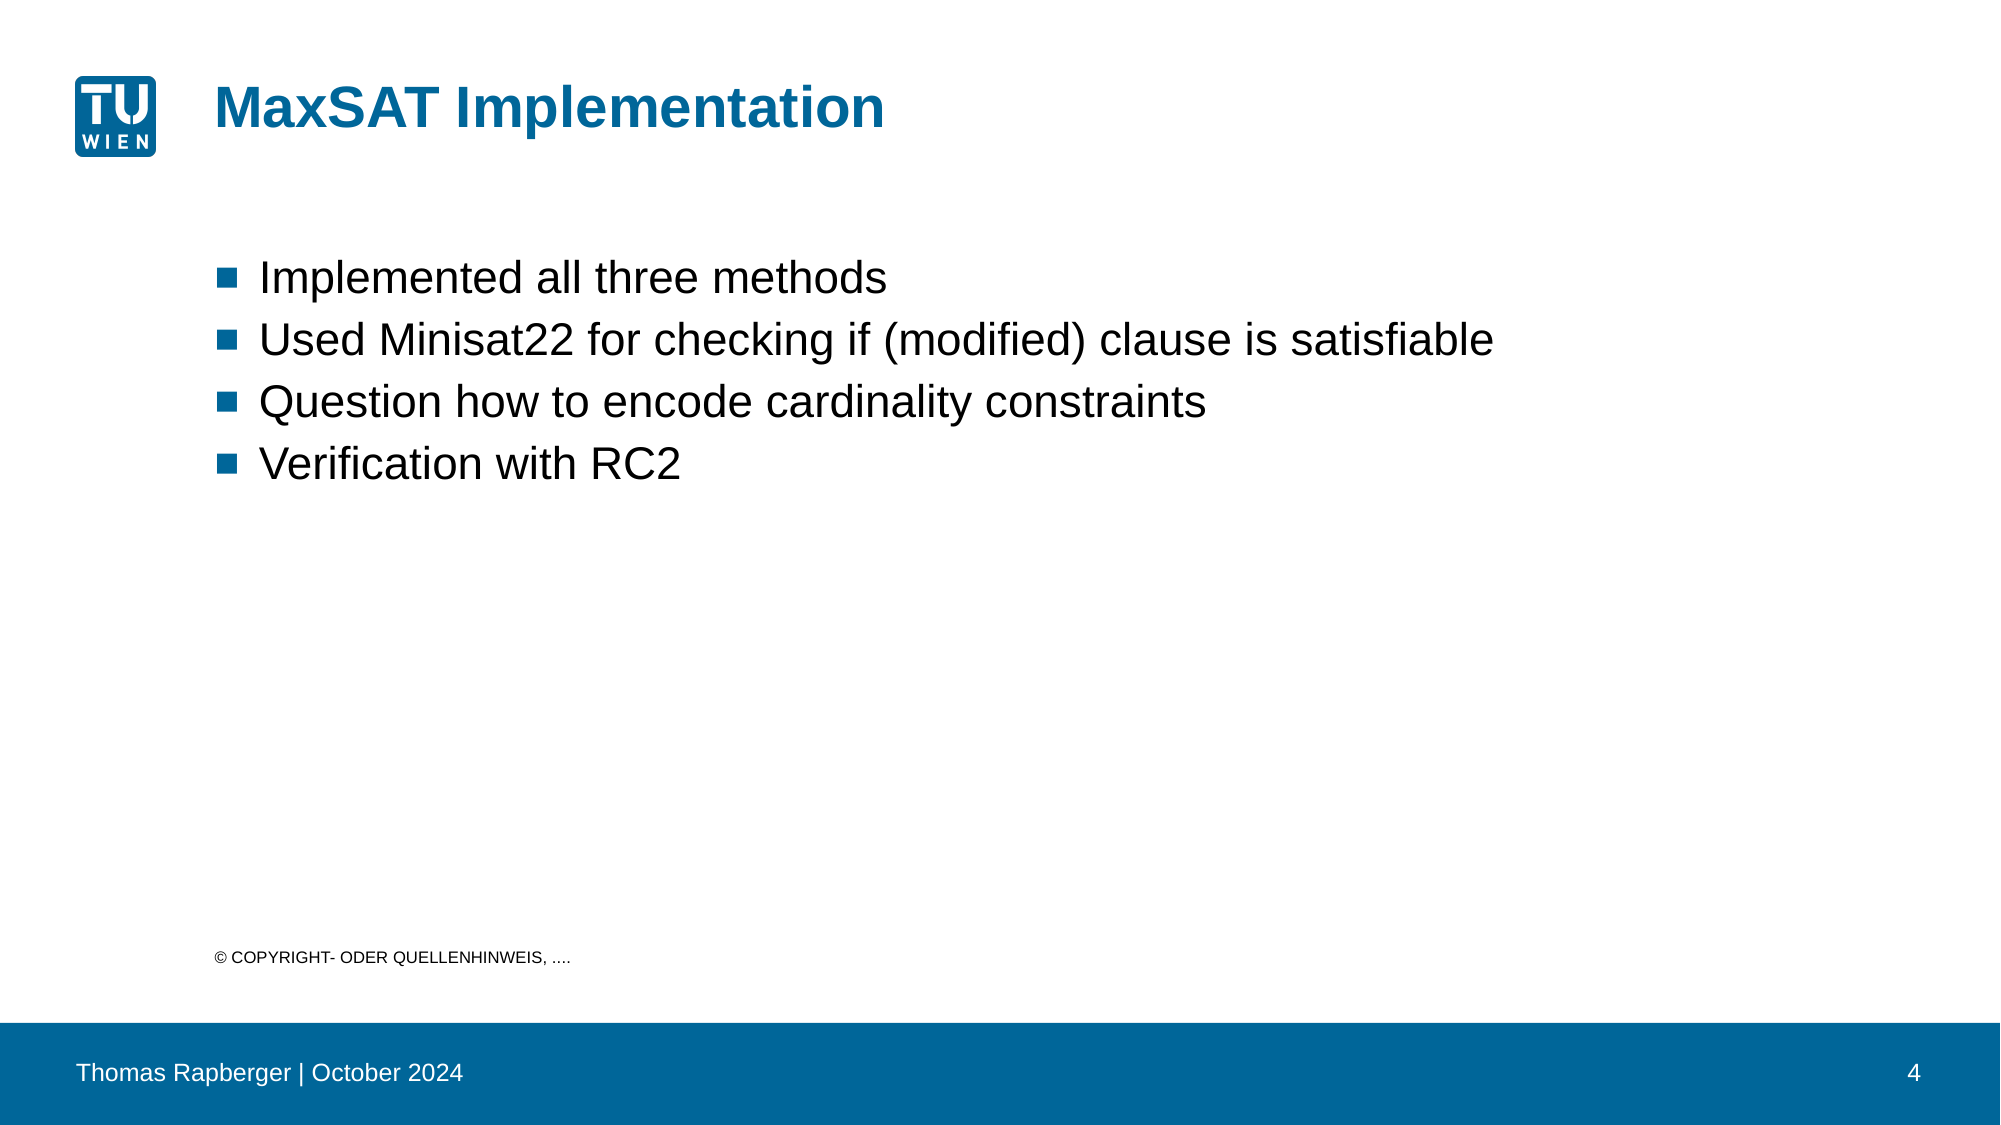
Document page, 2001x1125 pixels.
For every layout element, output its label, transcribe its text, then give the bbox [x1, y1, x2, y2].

list © Copyright- oder Quellenhinweis, .... [214, 950, 1739, 968]
picture [89, 135, 98, 148]
picture [116, 85, 130, 123]
picture [83, 135, 89, 148]
picture [82, 85, 111, 92]
picture [134, 85, 147, 123]
picture [93, 96, 100, 123]
title MaxSAT Implementation [214, 76, 1739, 213]
footer Thomas Rapberger | October 2024 [75, 1047, 1739, 1095]
list Implemented all three methods Used Minisat22 for checking if (modified) clause is satisfiable Question how to encode cardinality constraints Verification with RC2 [214, 254, 1739, 940]
slide_number 4 [1785, 1047, 1922, 1095]
picture [137, 135, 147, 148]
picture [119, 135, 127, 148]
